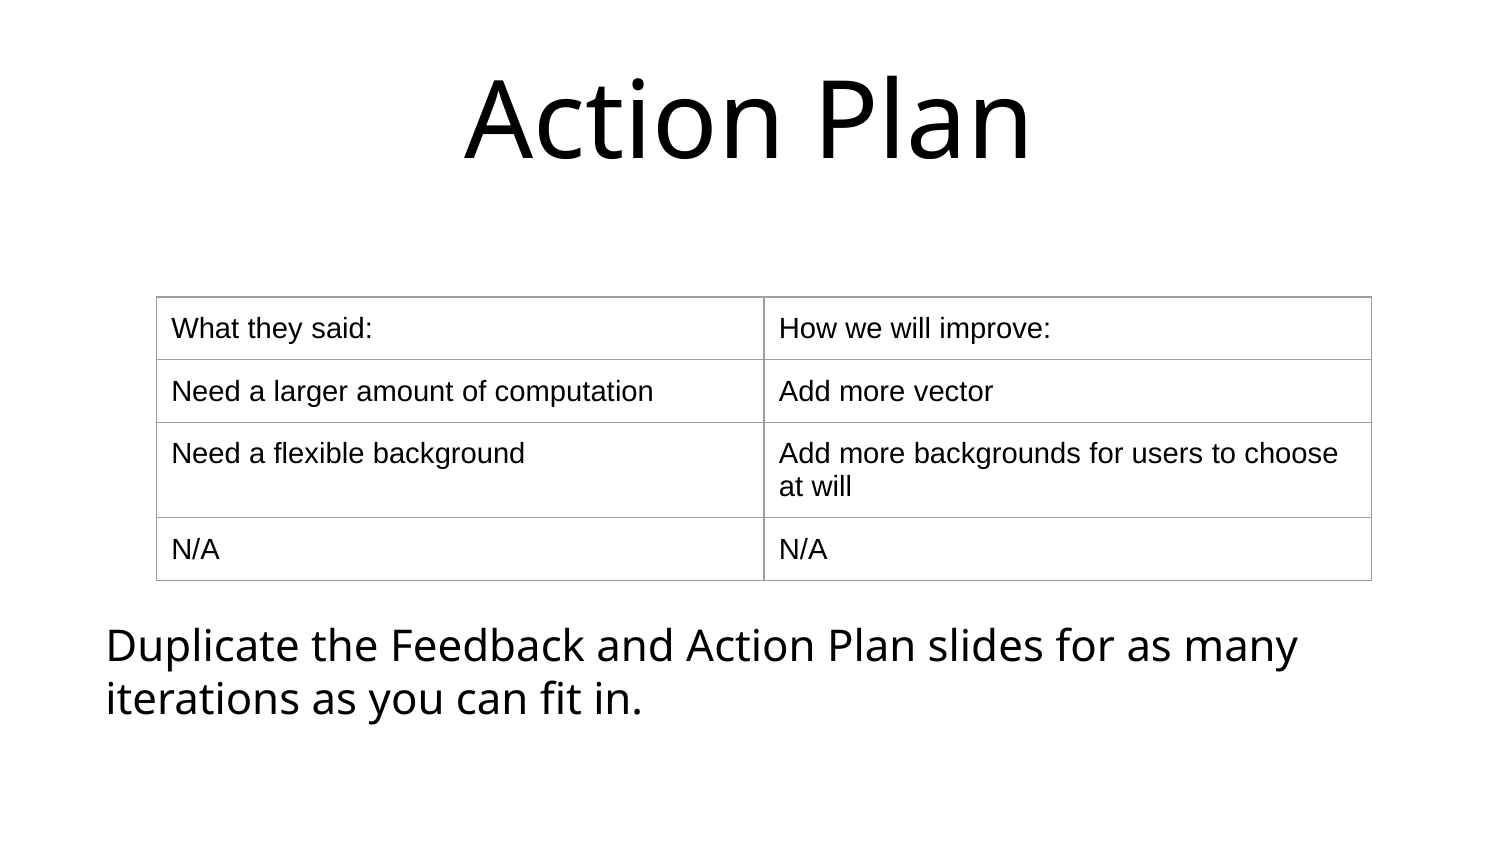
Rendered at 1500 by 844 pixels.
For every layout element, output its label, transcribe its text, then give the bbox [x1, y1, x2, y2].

table_header How we will improve: [765, 298, 1371, 359]
table_cell Need a larger amount of computation [157, 360, 763, 422]
list Duplicate the Feedback and Action Plan slides for as many iterations as you can fit in. [99, 573, 1391, 768]
table_cell Add more vector [765, 360, 1371, 422]
title Action Plan [109, 21, 1391, 209]
table_cell Need a flexible background [157, 423, 763, 517]
table_header What they said: [157, 298, 763, 359]
table_cell N/A [157, 518, 763, 580]
table_cell N/A [765, 518, 1371, 580]
table_cell Add more backgrounds for users to choose at will [765, 423, 1371, 517]
